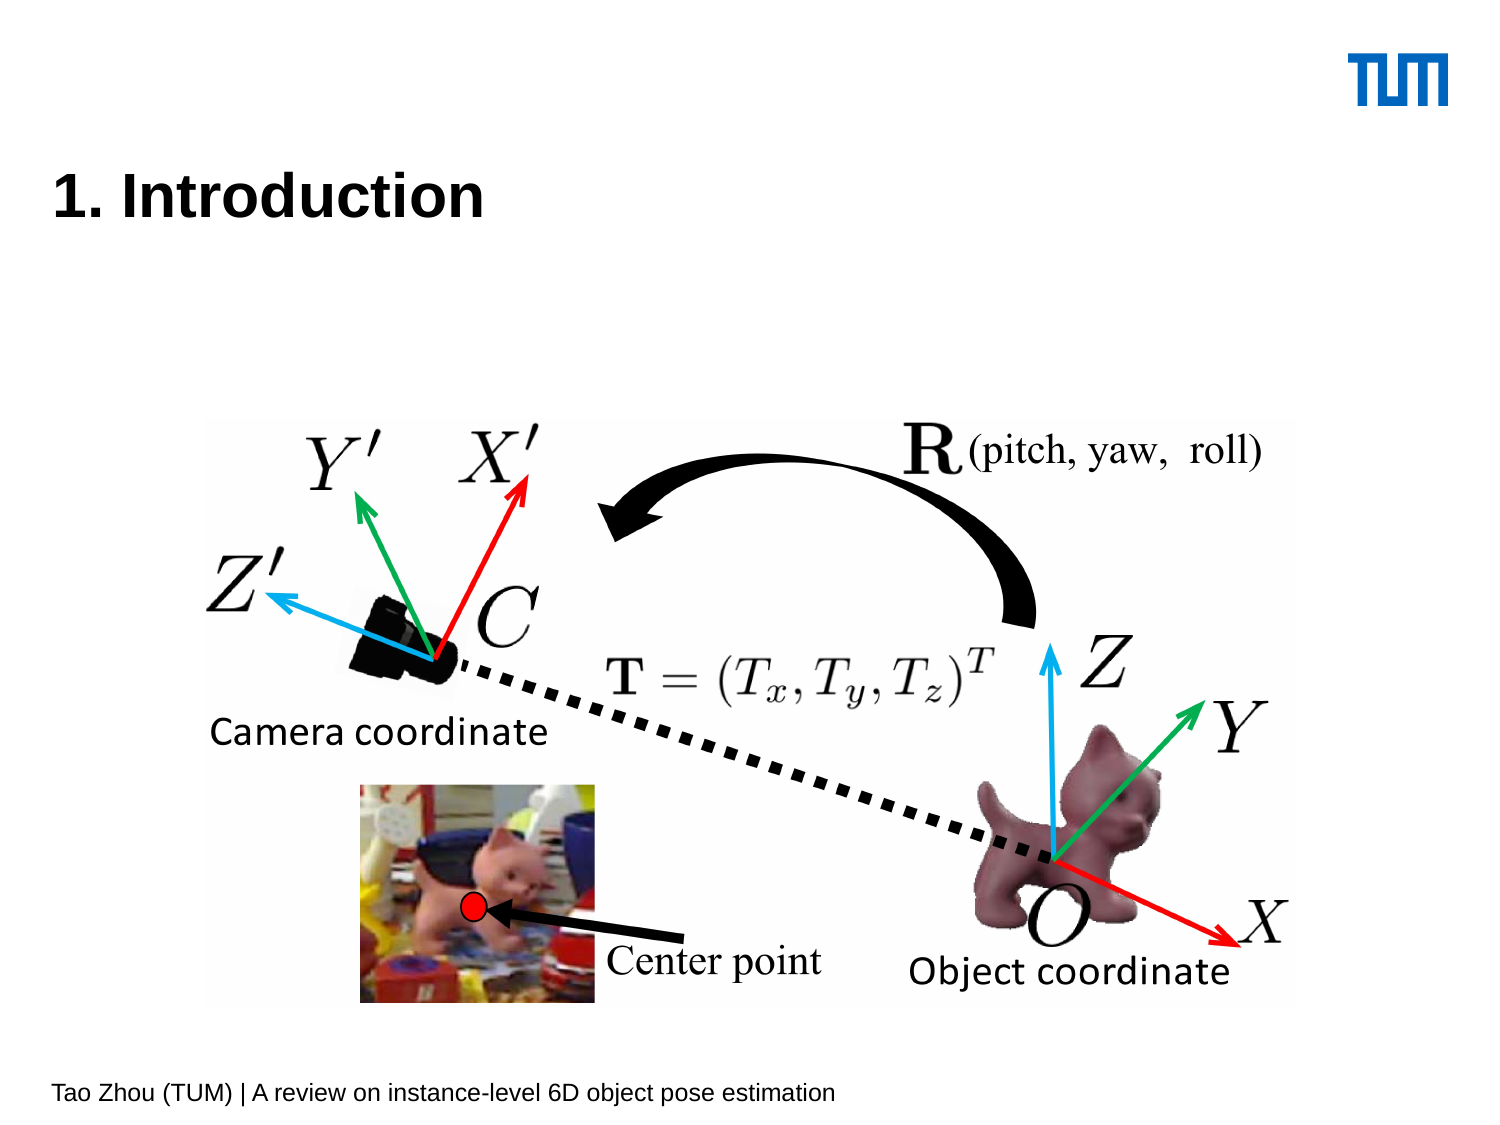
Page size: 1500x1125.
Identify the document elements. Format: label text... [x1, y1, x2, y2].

footer Tao Zhou (TUM) | A review on instance-level 6D object pose estimation [51, 1061, 1112, 1122]
title 1. Introduction [52, 162, 1449, 231]
picture [204, 417, 1296, 1010]
